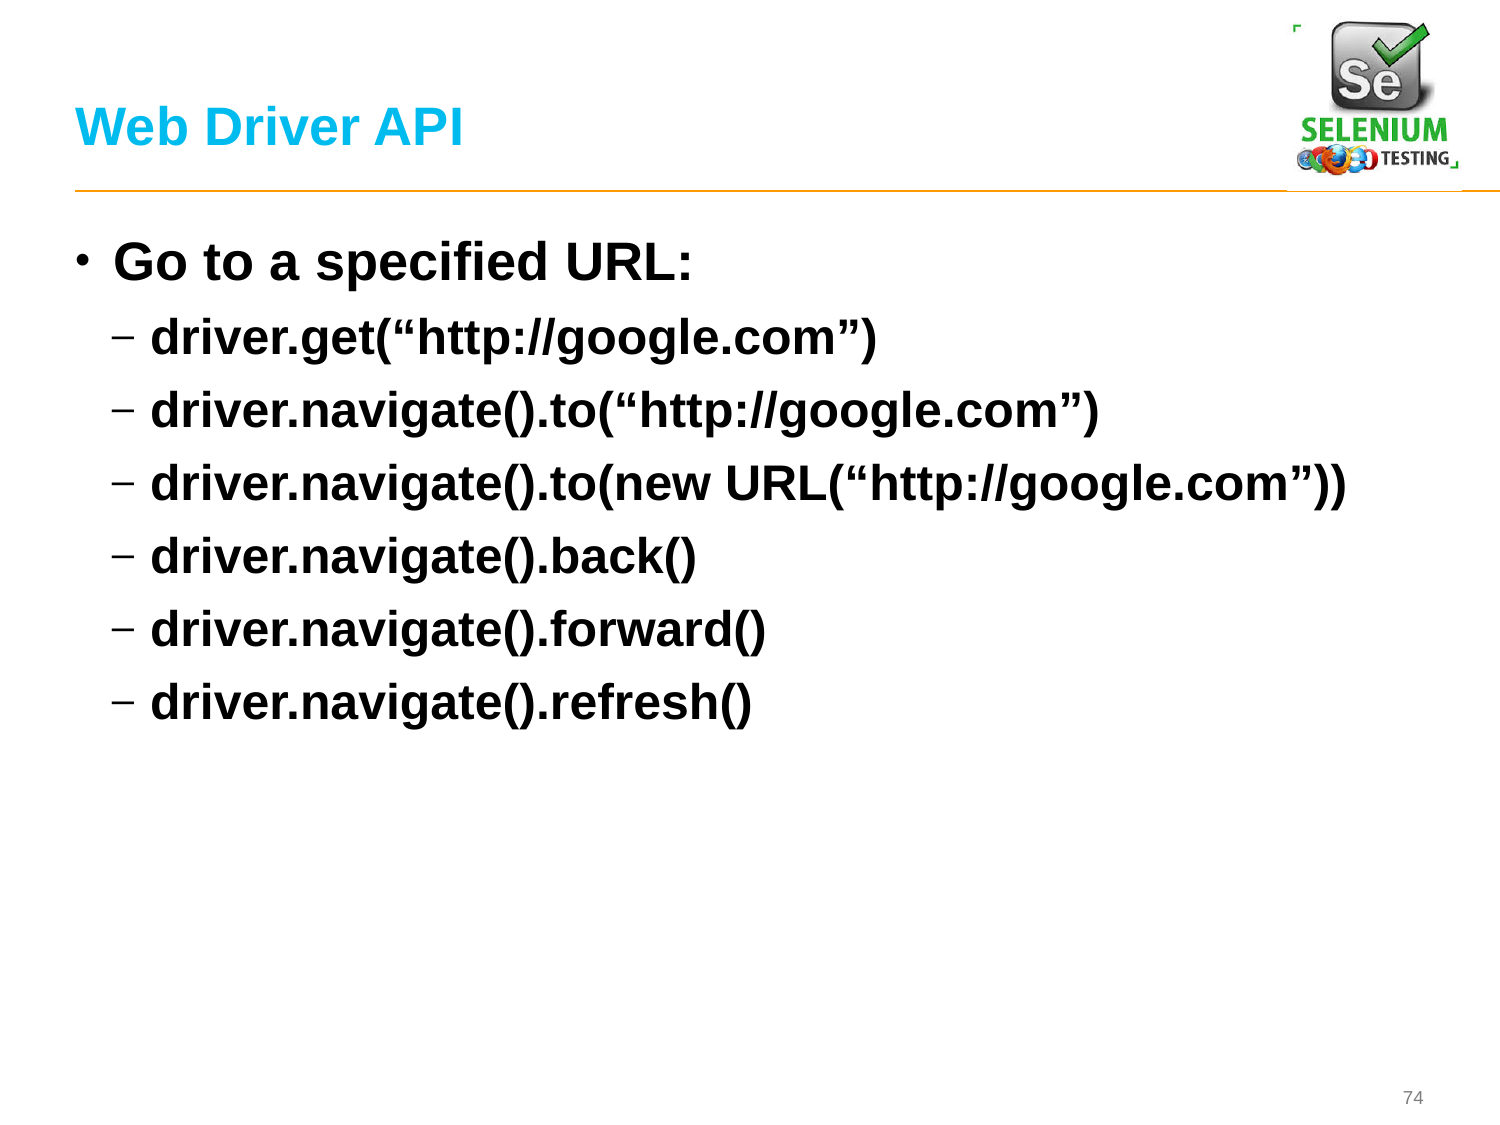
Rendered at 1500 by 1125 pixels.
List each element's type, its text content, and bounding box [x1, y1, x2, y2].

title Web Driver API [75, 27, 1422, 157]
list Go to a specified URL: driver.get(“http://google.com”) driver.navigate().to(“http://google.com”) driver.navigate().to(new URL(“http://google.com”)) driver.navigate().back() driver.navigate().forward() driver.navigate().refresh() [75, 226, 1425, 1018]
picture [1287, 16, 1462, 191]
